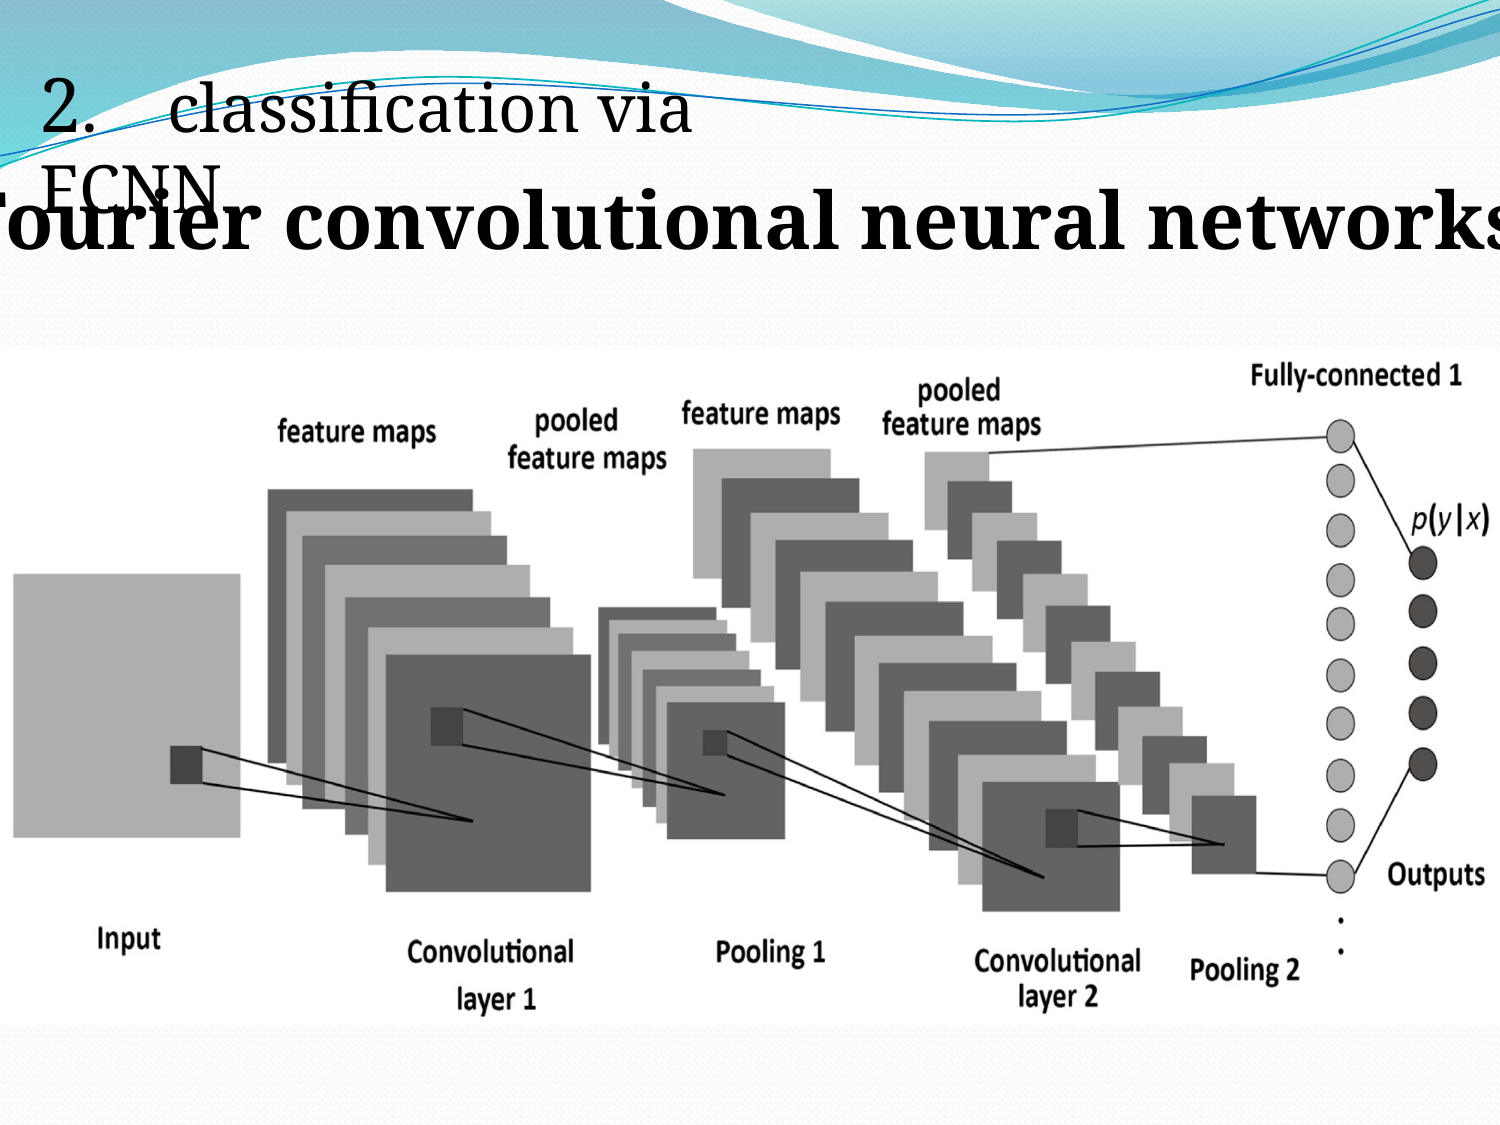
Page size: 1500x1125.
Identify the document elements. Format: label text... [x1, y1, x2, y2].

text_box Fourier convolutional neural networks [0, 162, 1500, 273]
text_box 2. classification via FCNN. [24, 49, 900, 235]
picture [0, 349, 1500, 1026]
